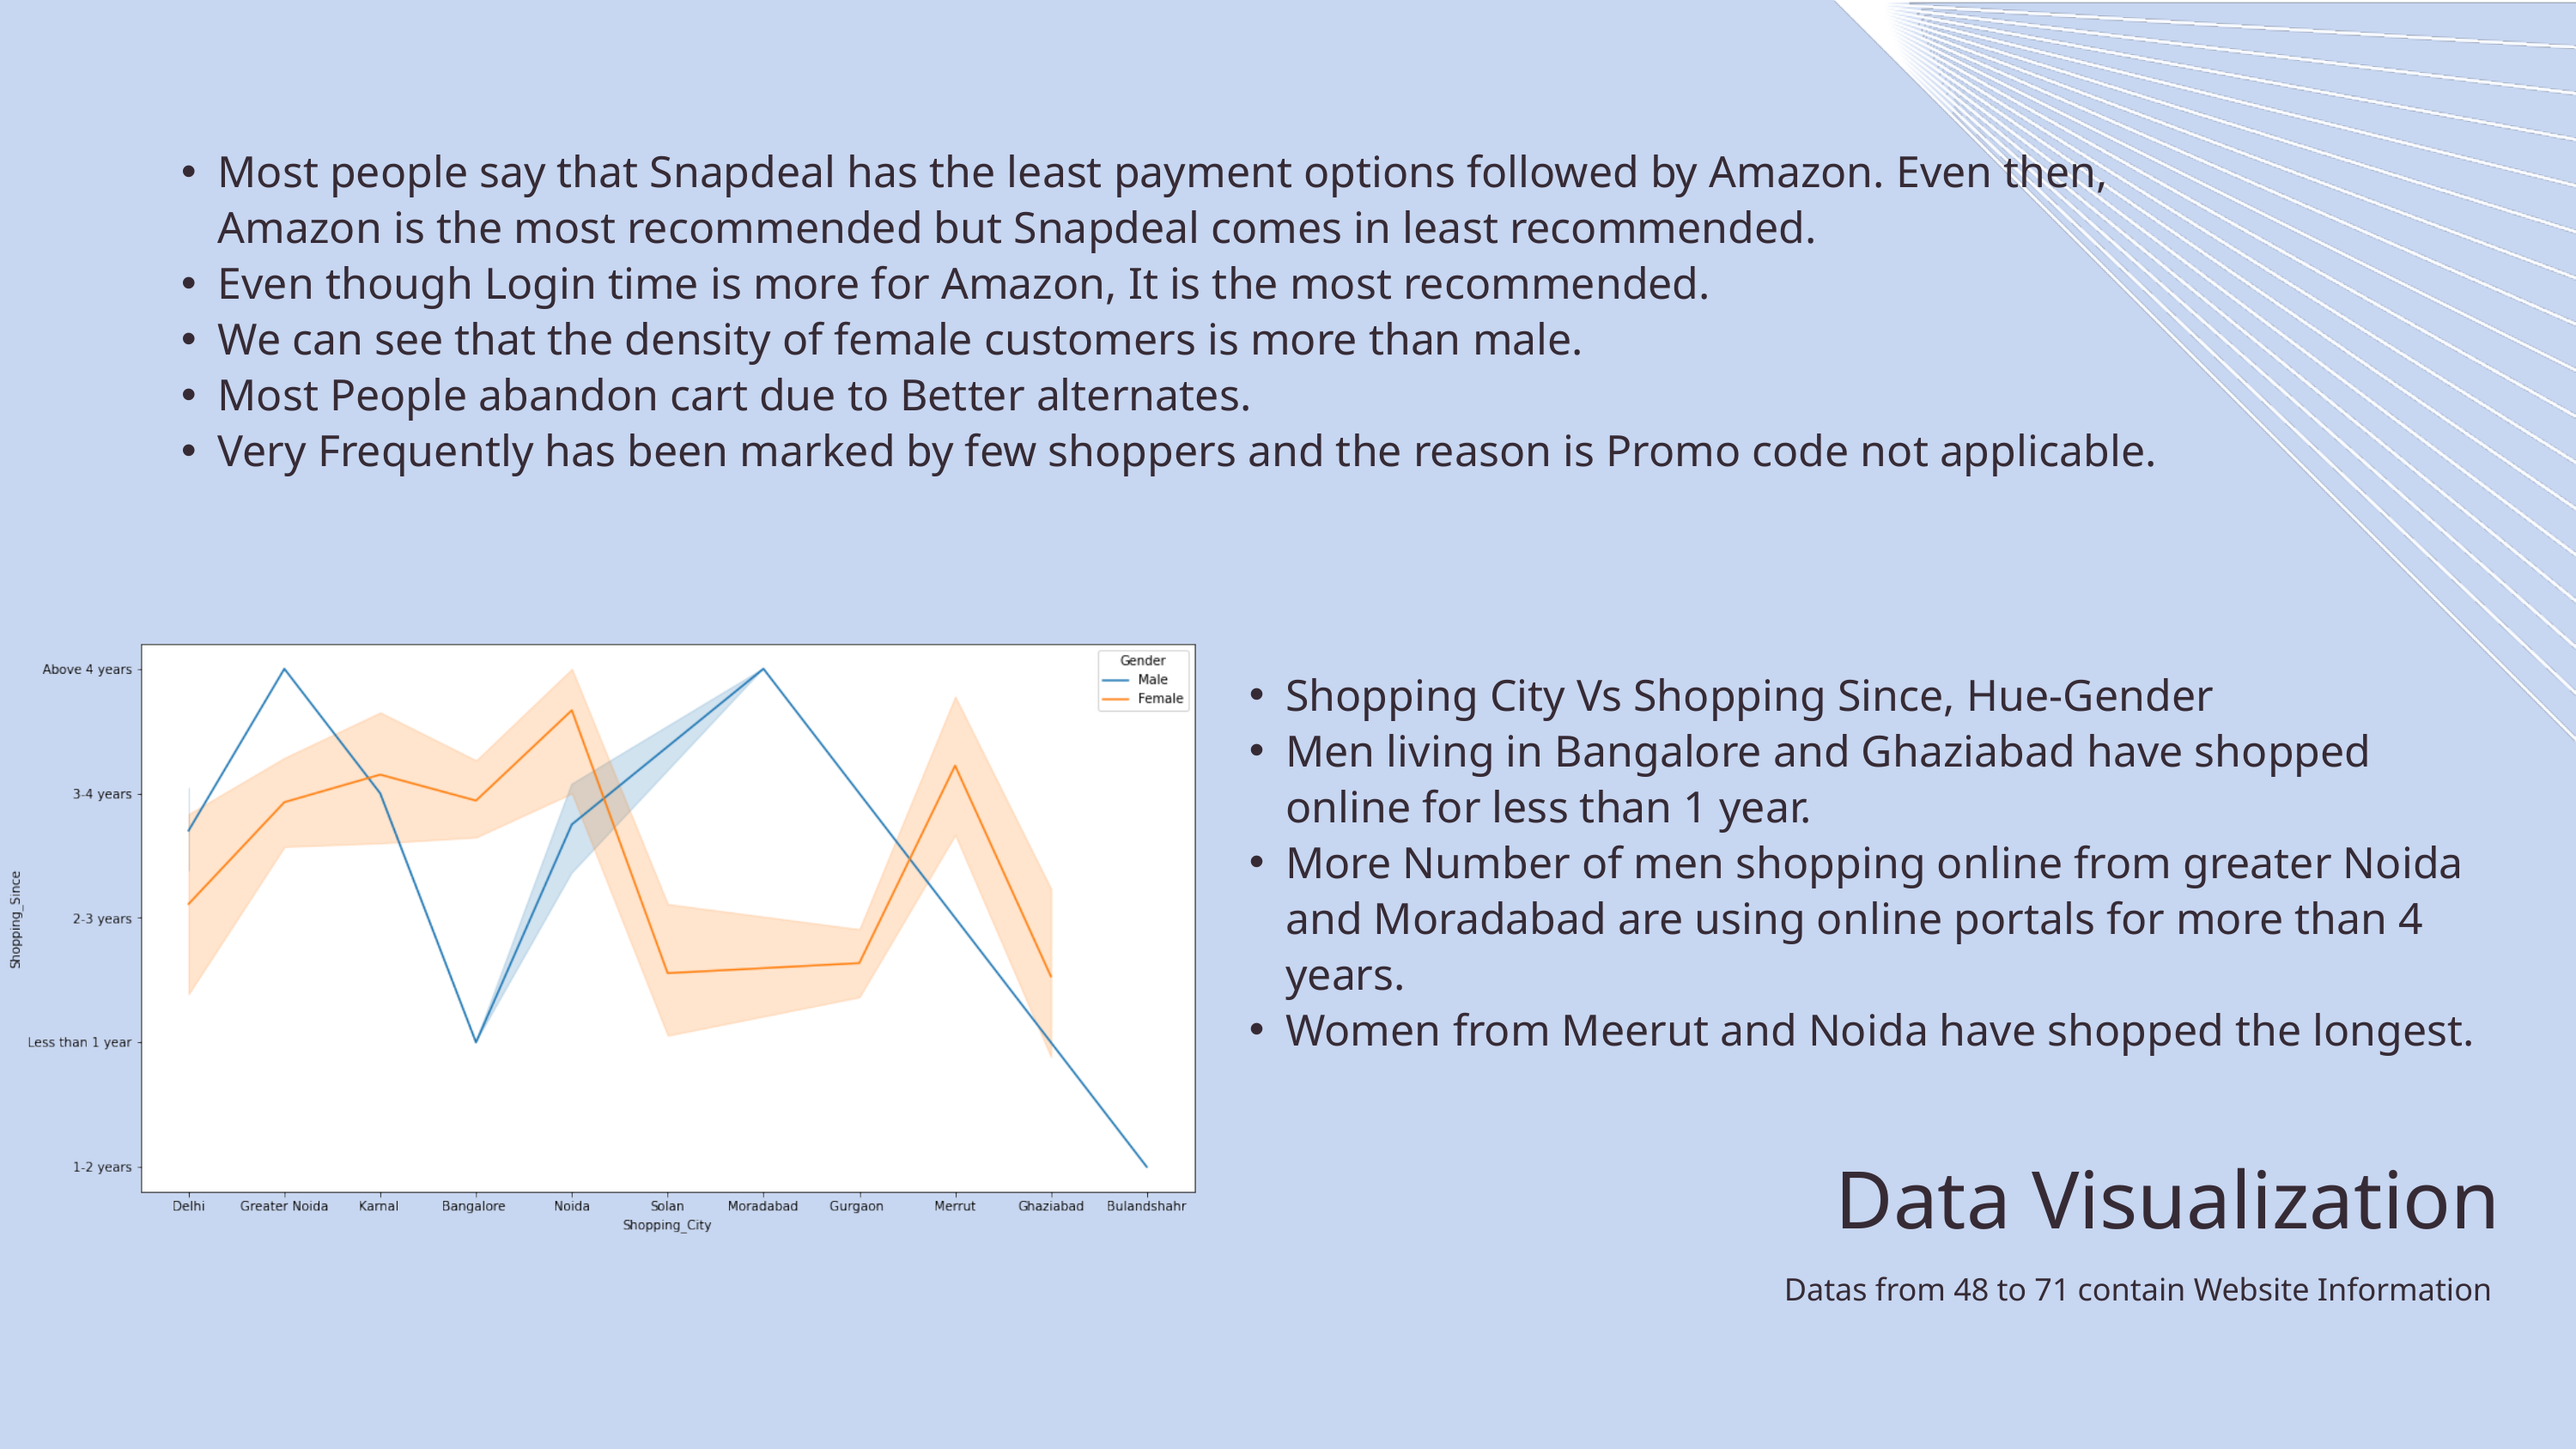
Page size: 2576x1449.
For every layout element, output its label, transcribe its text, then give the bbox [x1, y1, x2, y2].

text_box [985, 1149, 2501, 1304]
text_box Most people say that Snapdeal has the least payment options followed by Amazon. Even then, Amazon is the most recommended but Snapdeal comes in least recommended. Even though Login time is more for Amazon, It is the most recommended. We can see that the density of female customers is more than male. Most People abandon cart due to Better alternates. Very Frequently has been marked by few shoppers and the reason is Promo code not applicable. [144, 140, 1830, 643]
picture [1834, 0, 2576, 742]
picture [0, 635, 1205, 1241]
text_box Shopping City Vs Shopping Since, Hue-Gender Men living in Bangalore and Ghaziabad have shopped online for less than 1 year. More Number of men shopping online from greater Noida and Moradabad are using online portals for more than 4 years. Women from Meerut and Noida have shopped the longest. [1212, 664, 2501, 1111]
